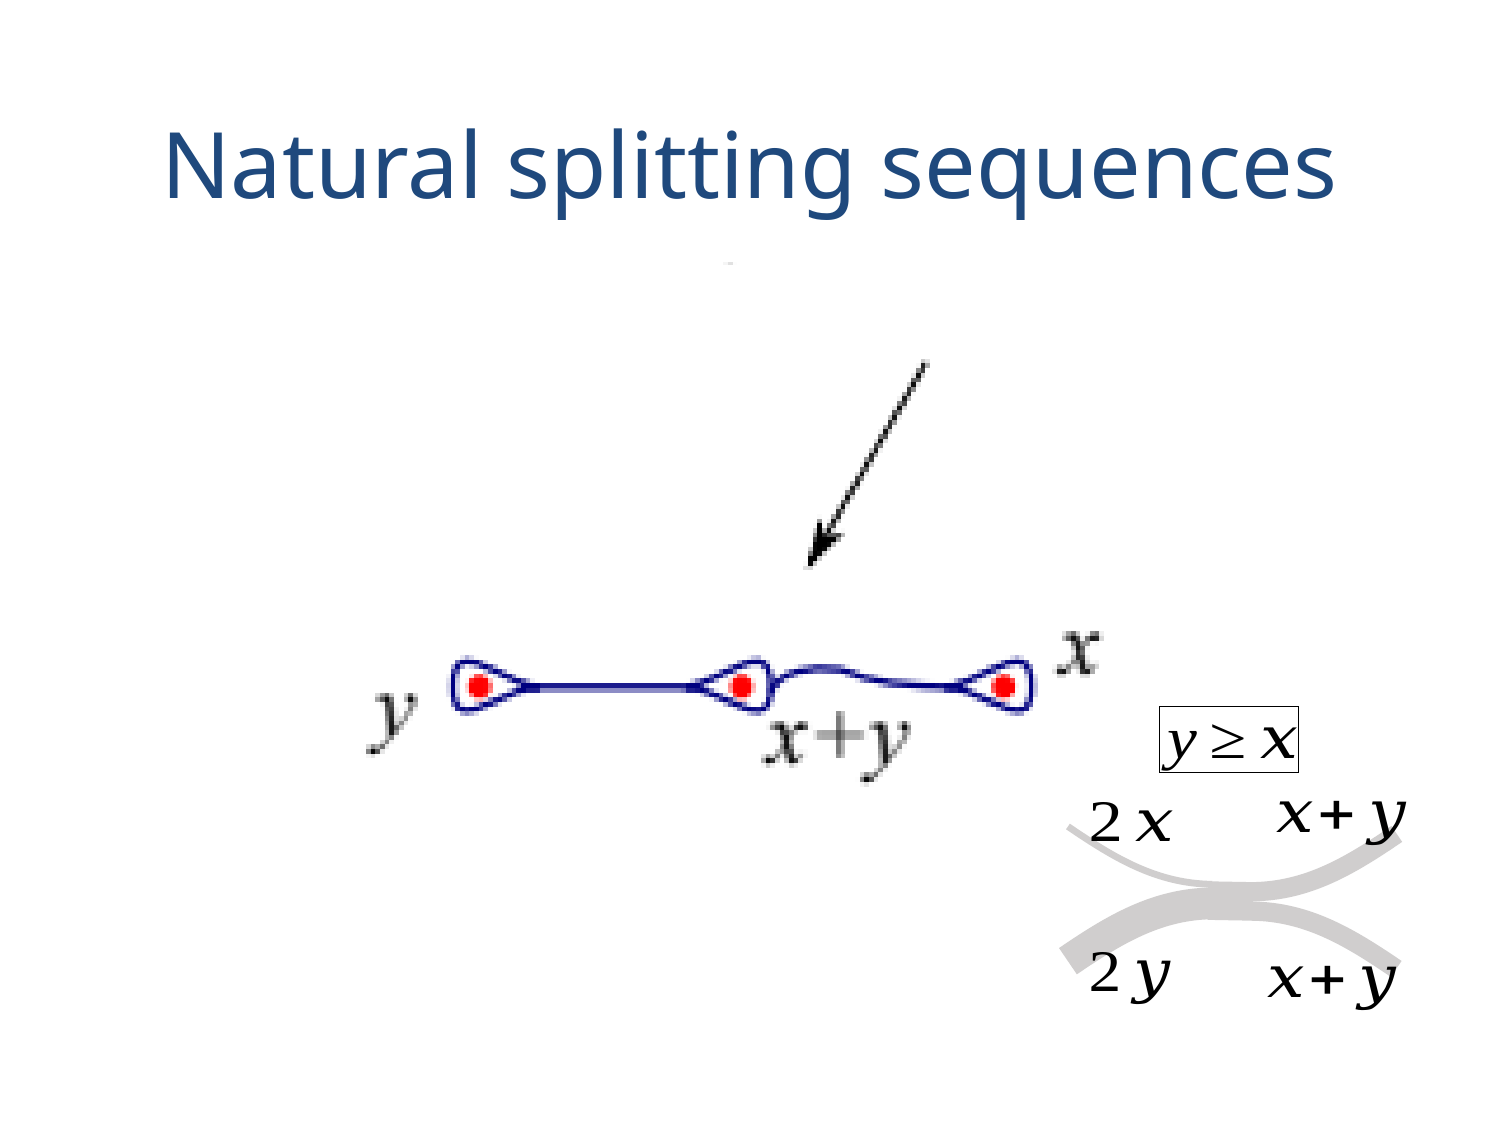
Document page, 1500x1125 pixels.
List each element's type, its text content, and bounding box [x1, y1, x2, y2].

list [74, 262, 1500, 1125]
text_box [1067, 826, 1397, 969]
title Natural splitting sequences [103, 59, 1397, 262]
